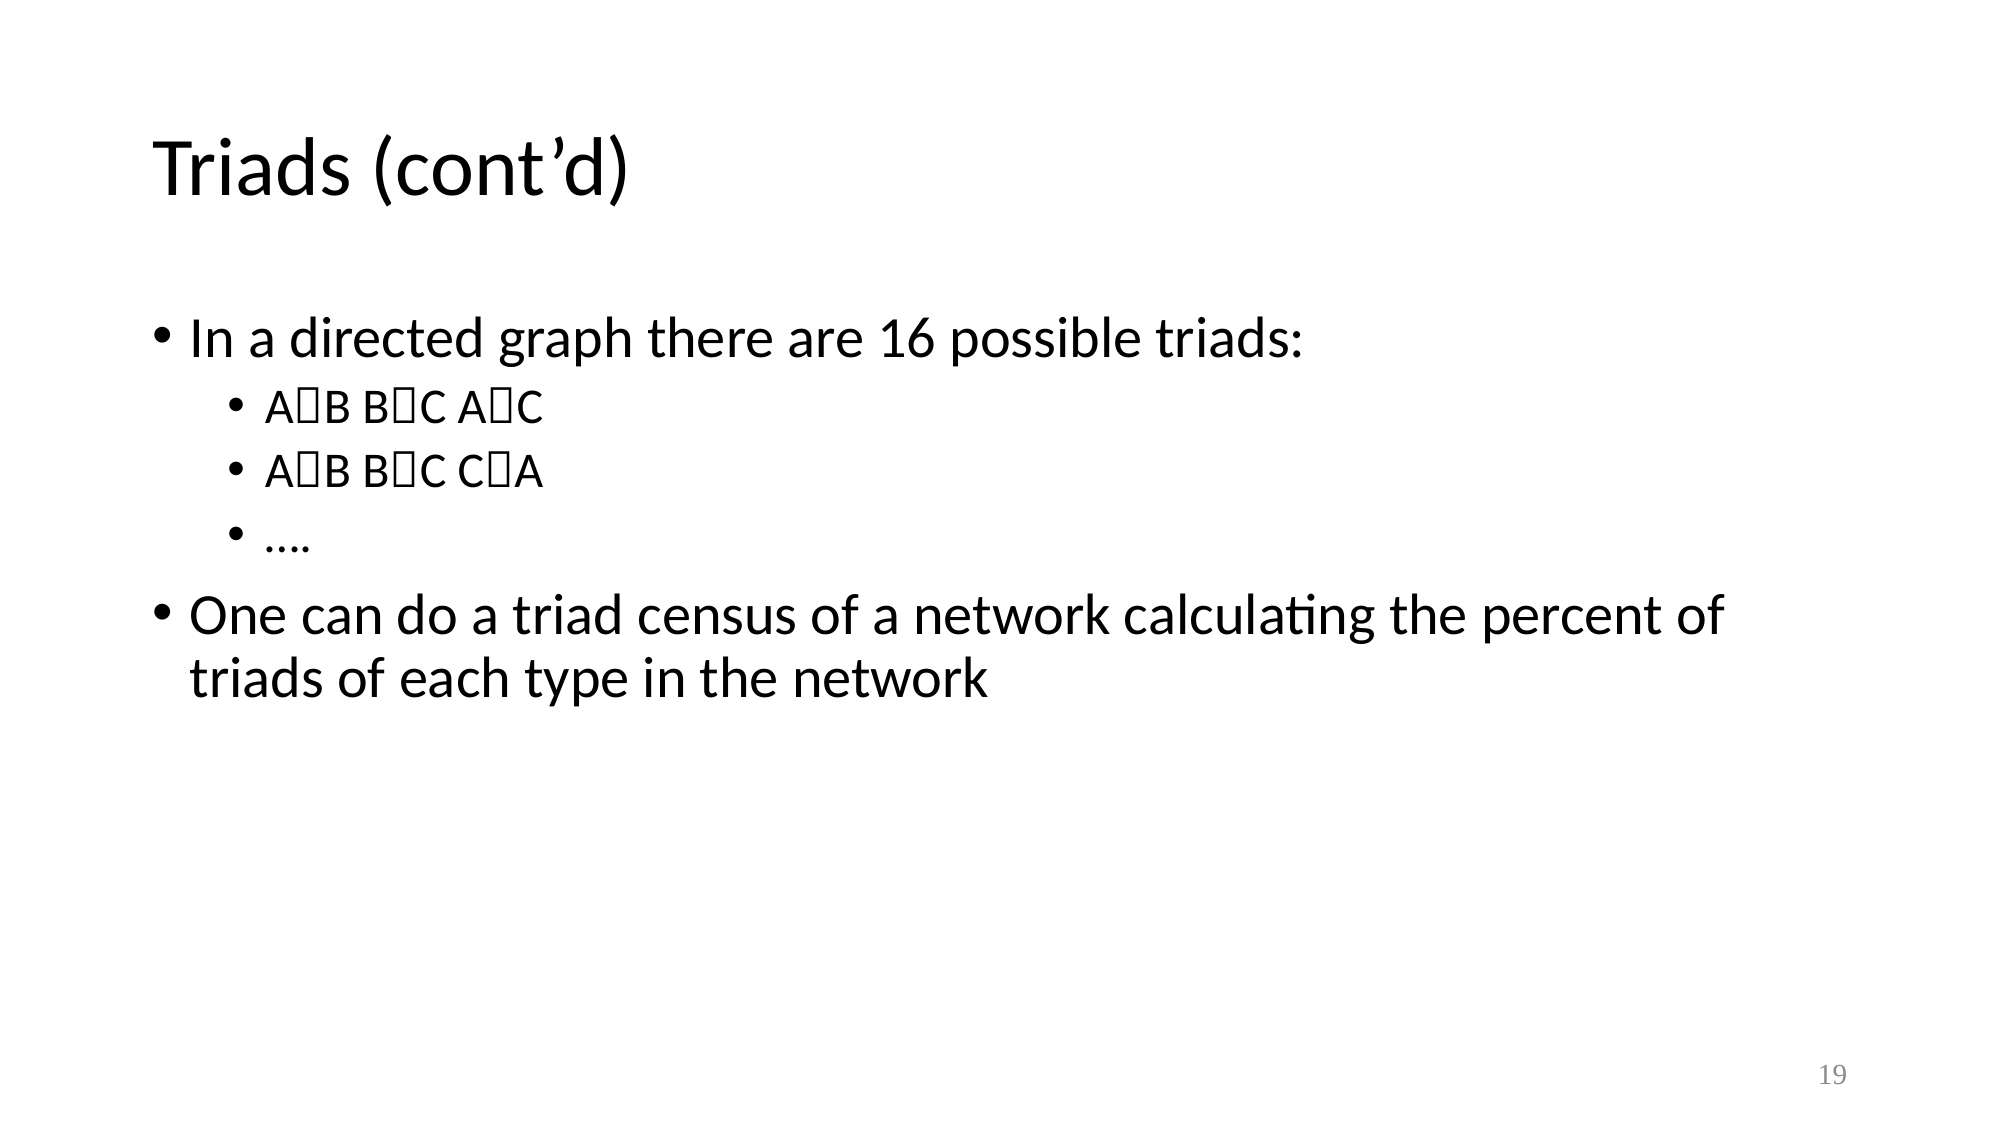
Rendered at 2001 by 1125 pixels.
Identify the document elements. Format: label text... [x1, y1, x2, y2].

slide_number 19 [1412, 1042, 1863, 1103]
list In a directed graph there are 16 possible triads: AB BC AC AB BC CA …. One can do a triad census of a network calculating the percent of triads of each type in the network [137, 299, 1863, 1014]
title Triads (cont’d) [137, 59, 1863, 278]
